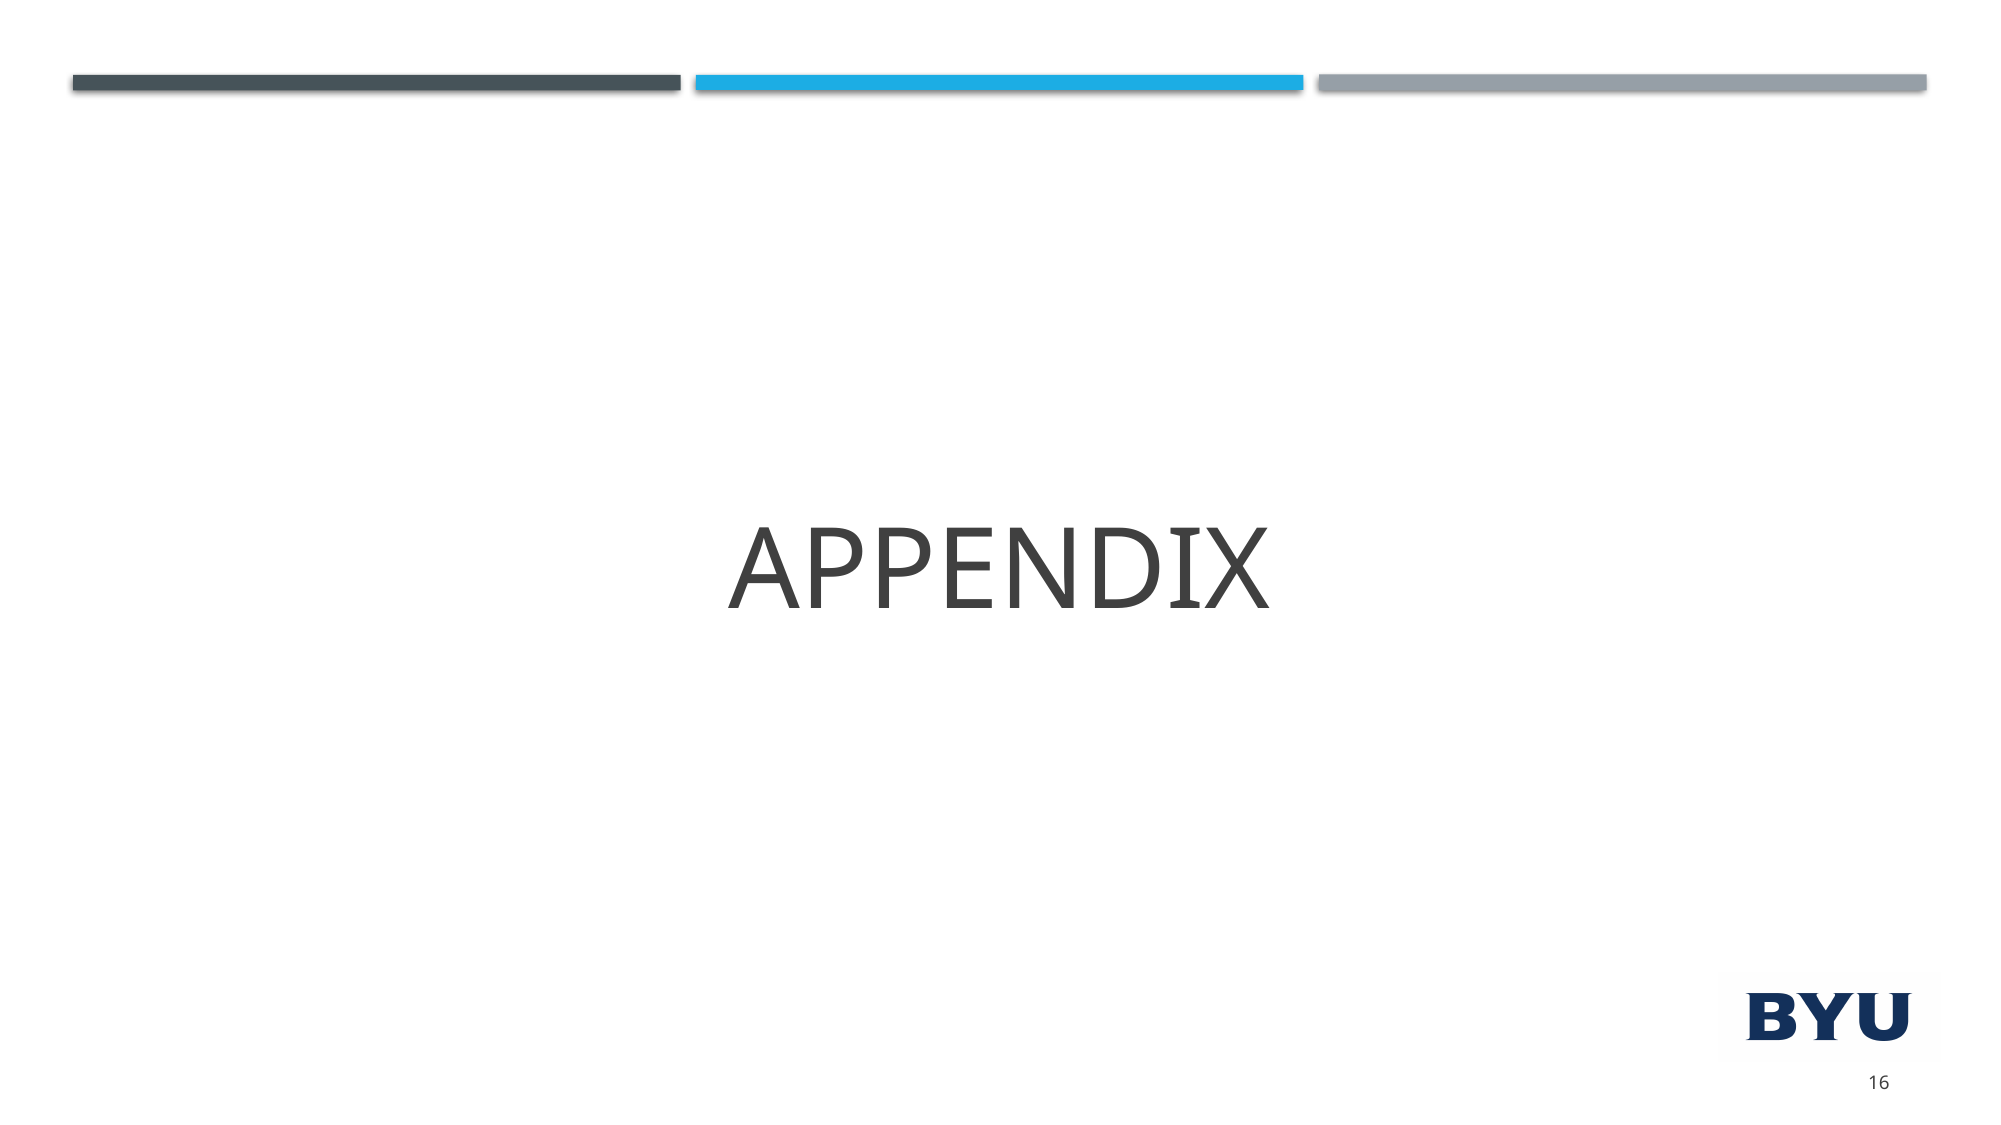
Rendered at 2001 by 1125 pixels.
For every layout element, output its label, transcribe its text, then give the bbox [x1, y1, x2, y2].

picture [1718, 972, 1941, 1062]
slide_number 16 [1732, 1053, 1905, 1114]
title appendix [388, 486, 1612, 639]
